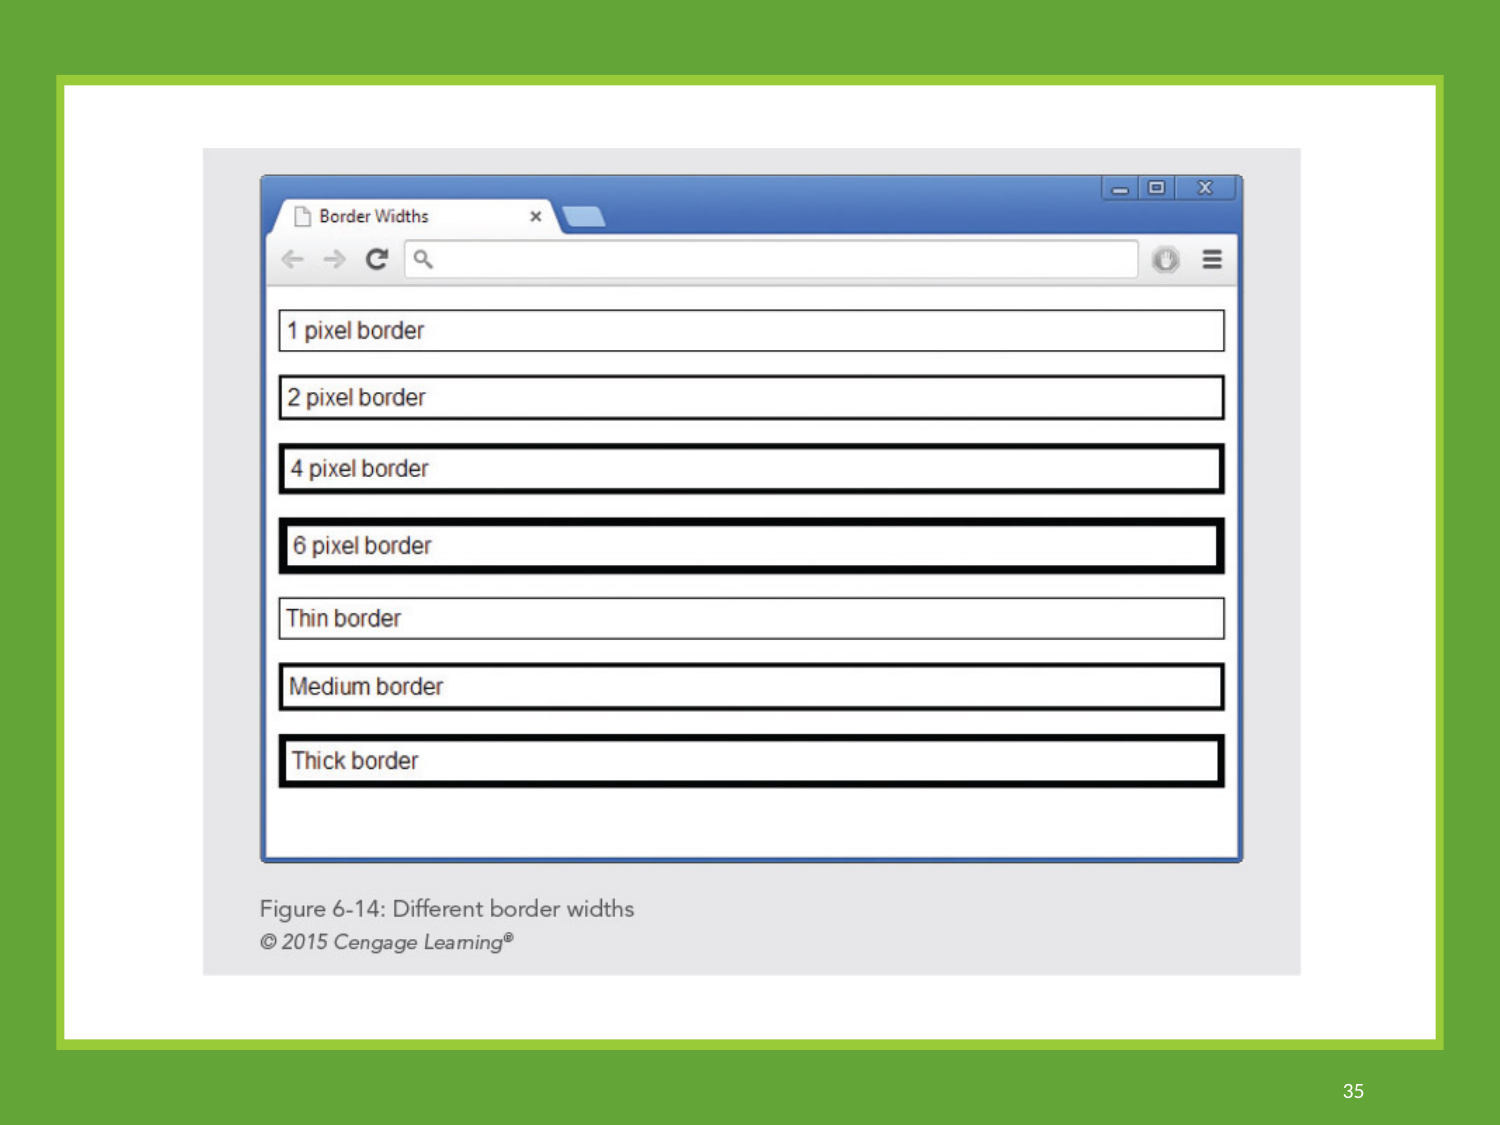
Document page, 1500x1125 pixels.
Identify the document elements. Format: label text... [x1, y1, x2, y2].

picture [202, 148, 1302, 976]
slide_number 35 [1218, 1059, 1380, 1120]
text_box [63, 84, 1437, 1041]
text_box [0, 0, 1500, 1125]
text_box [55, 74, 1445, 1051]
